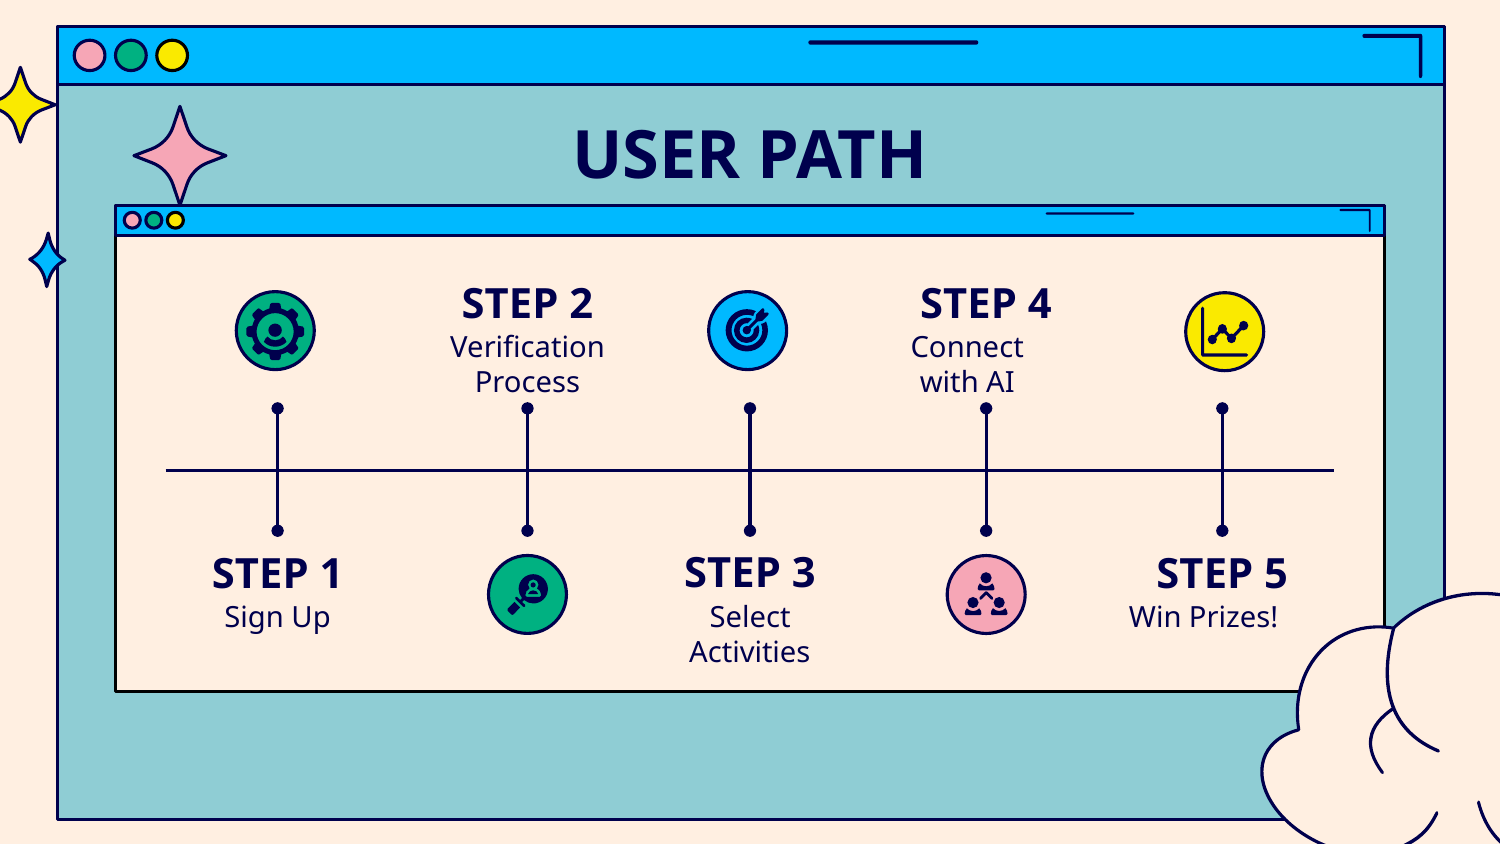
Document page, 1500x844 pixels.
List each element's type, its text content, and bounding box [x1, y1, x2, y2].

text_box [964, 571, 1008, 616]
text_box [115, 204, 1385, 692]
text_box [29, 233, 65, 287]
text_box [0, 67, 56, 143]
title USER PATH [116, 96, 1383, 191]
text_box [165, 408, 1335, 531]
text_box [1200, 306, 1249, 357]
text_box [725, 307, 770, 352]
text_box [133, 106, 226, 203]
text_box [246, 302, 305, 361]
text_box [1250, 599, 1500, 844]
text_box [506, 573, 549, 615]
